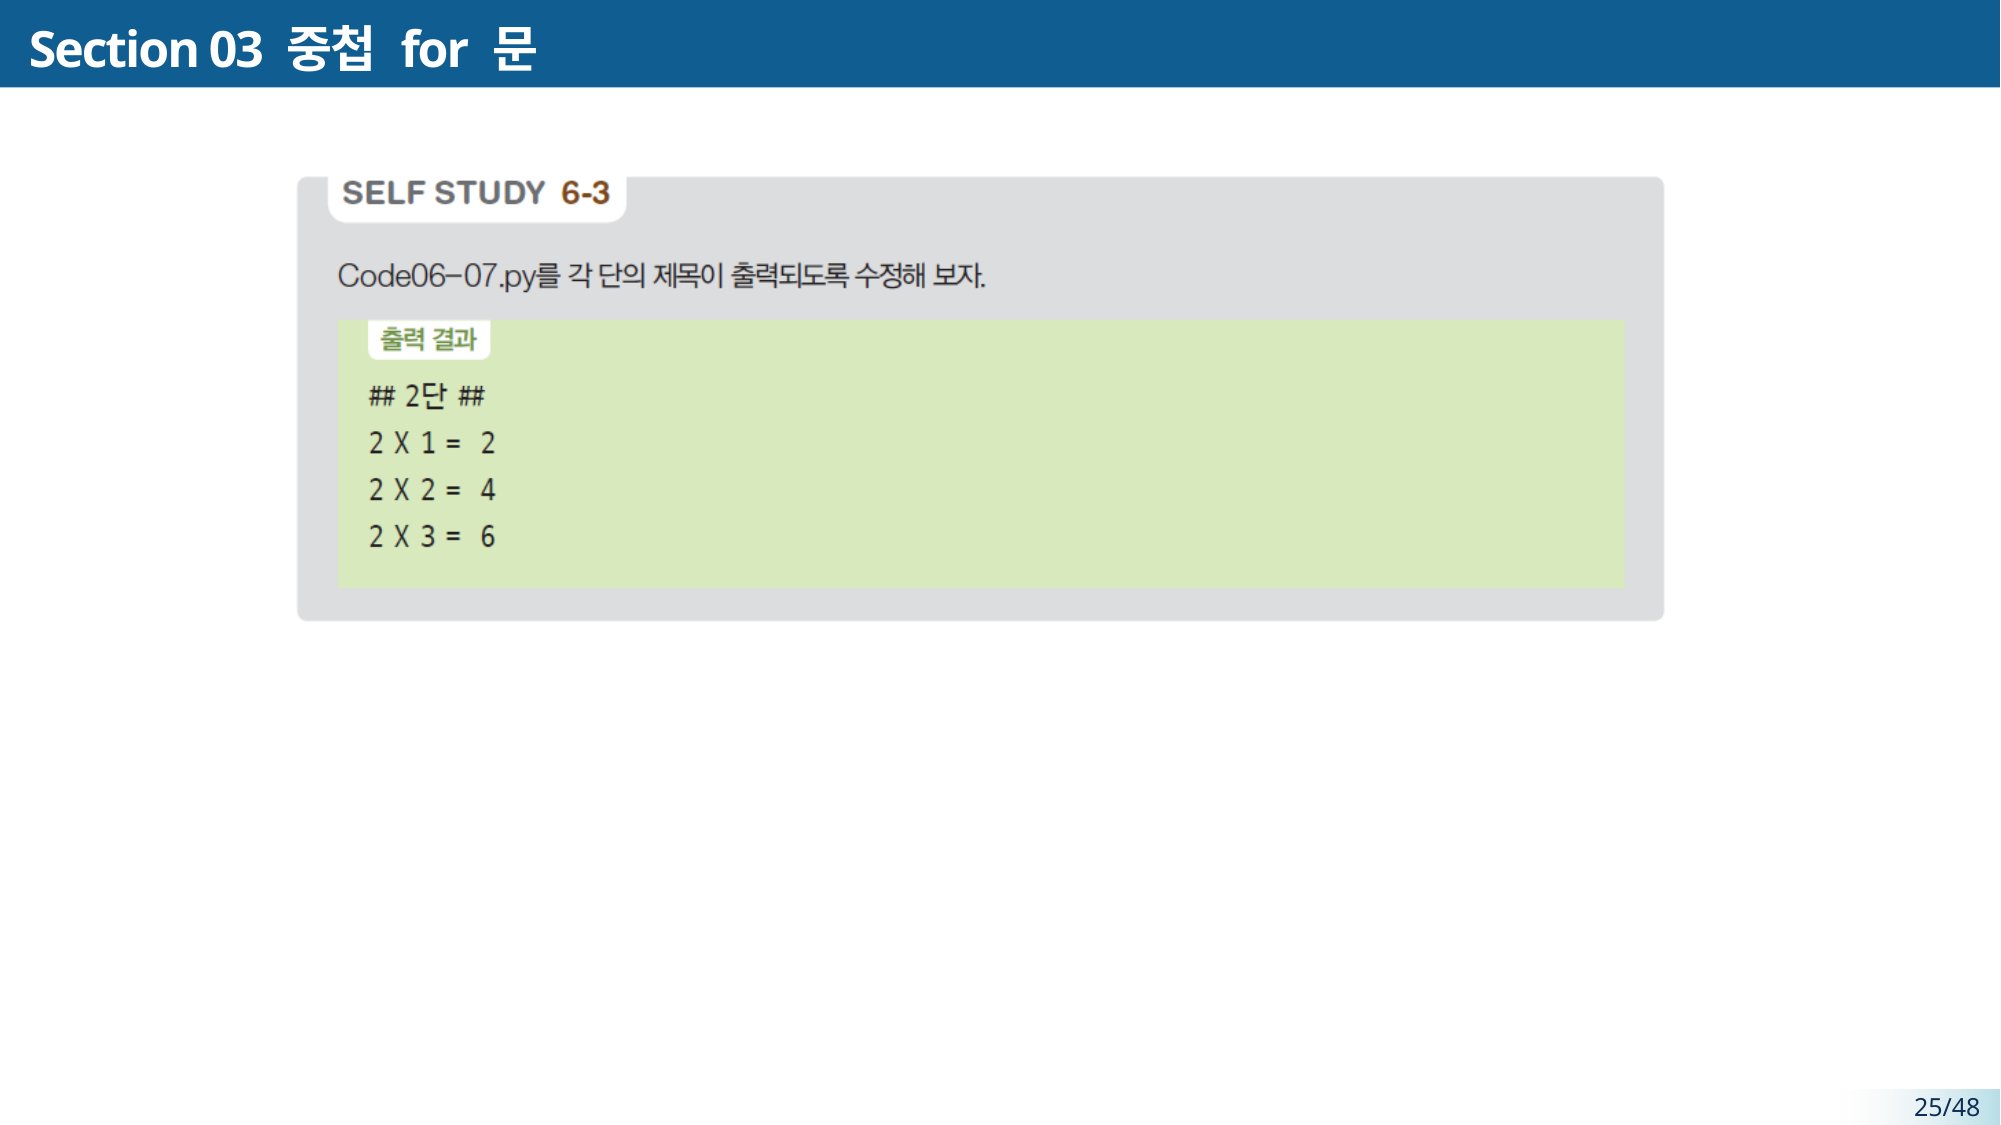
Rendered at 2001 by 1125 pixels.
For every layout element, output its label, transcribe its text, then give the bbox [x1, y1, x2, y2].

picture [283, 163, 1677, 627]
title Section 03 중첩 for 문 [13, 8, 1717, 87]
